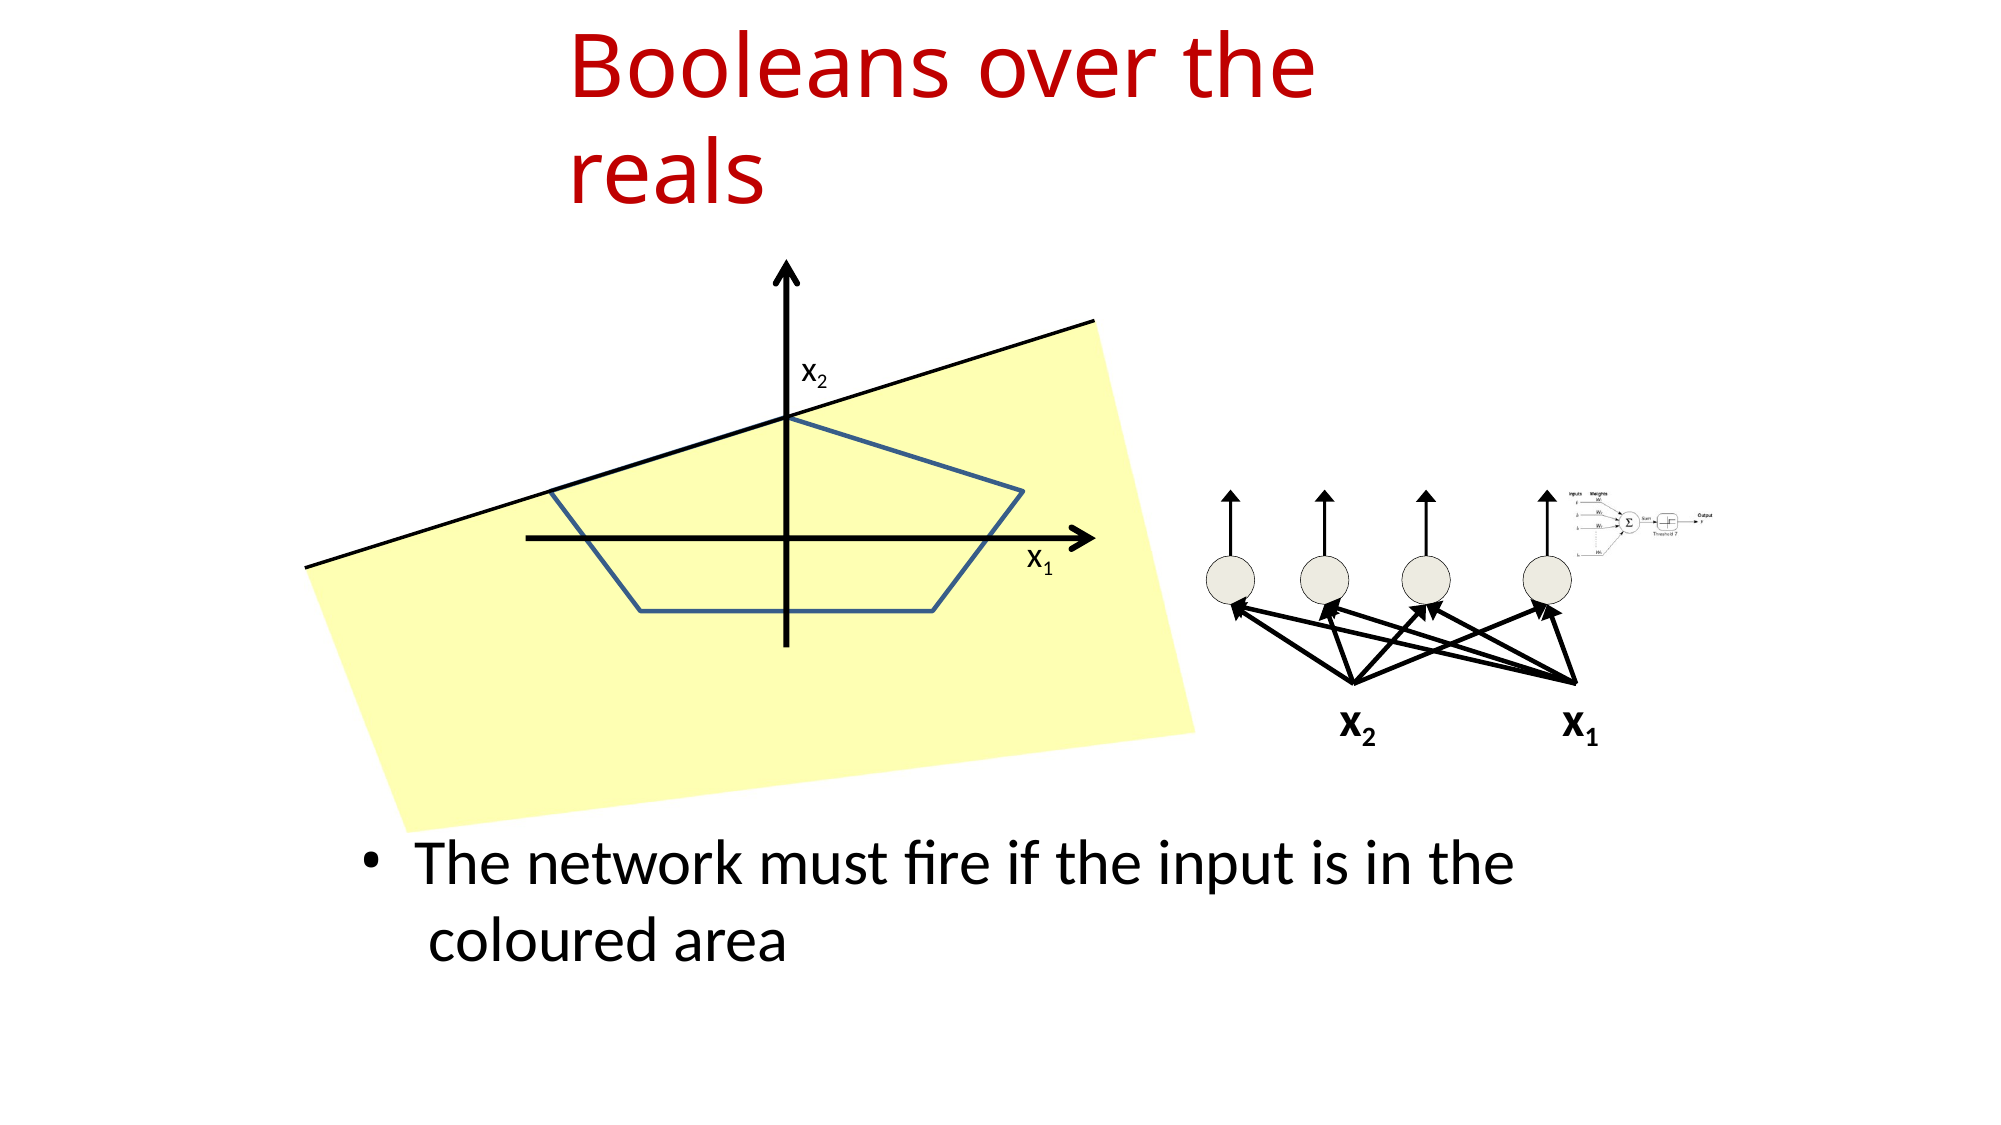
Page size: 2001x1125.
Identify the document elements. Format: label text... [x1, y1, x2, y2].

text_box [1205, 489, 1713, 686]
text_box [525, 259, 1096, 648]
title Booleans over the reals [565, 7, 1435, 222]
picture [303, 319, 1196, 833]
text_box x1 [1556, 686, 1607, 752]
text_box The network must fire if the input is in the coloured area [357, 818, 1525, 975]
text_box x2 [1333, 686, 1384, 752]
